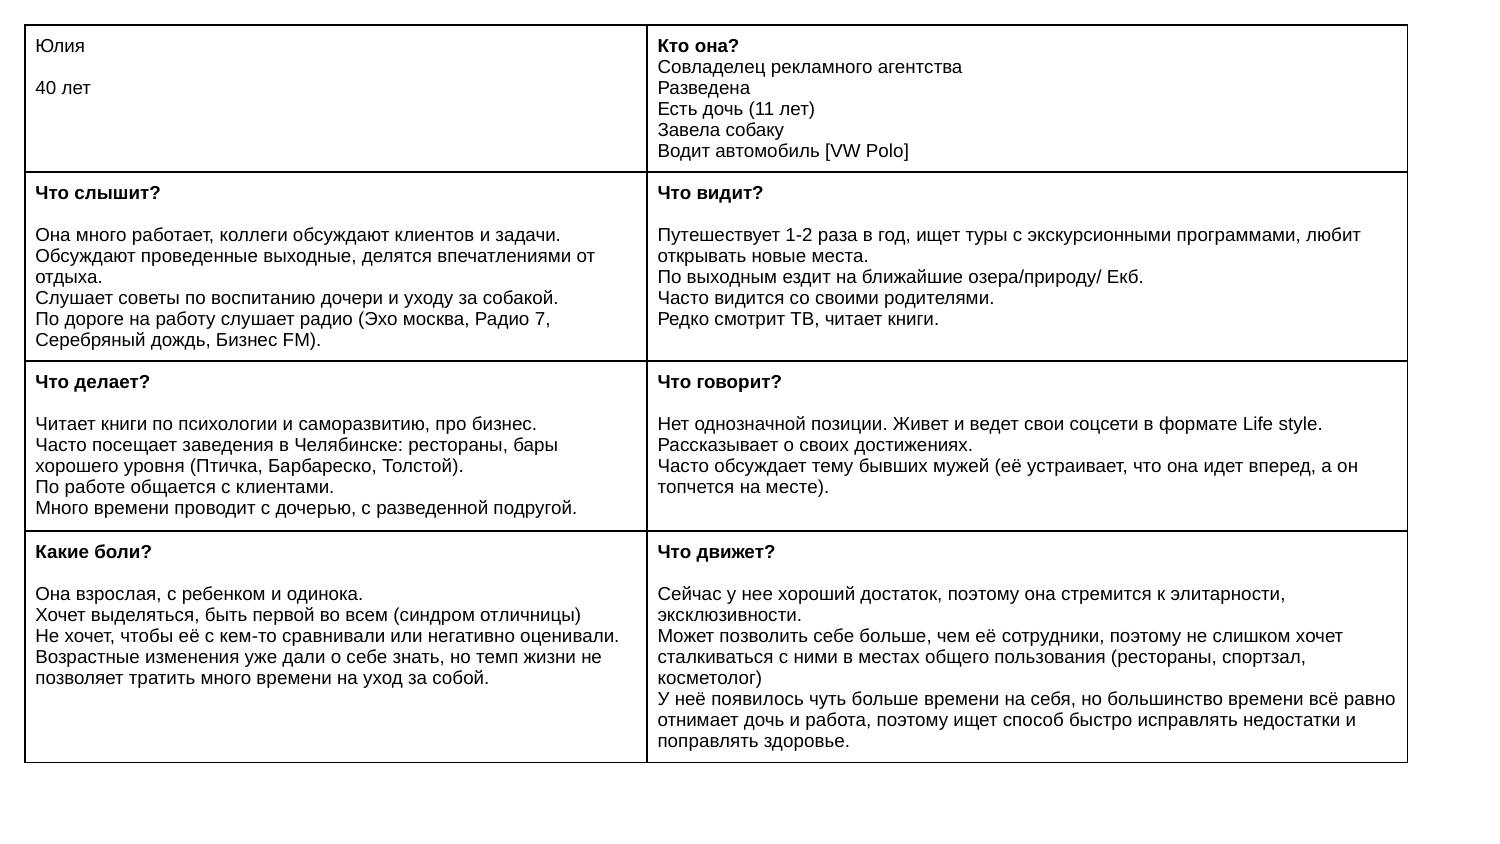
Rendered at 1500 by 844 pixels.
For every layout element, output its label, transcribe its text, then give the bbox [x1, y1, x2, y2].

table_cell Какие боли? Она взрослая, с ребенком и одинока. Хочет выделяться, быть первой во всем (синдром отличницы) Не хочет, чтобы её с кем-то сравнивали или негативно оценивали. Возрастные изменения уже дали о себе знать, но темп жизни не позволяет тратить много времени на уход за собой. [26, 532, 646, 762]
table_header Кто она? Совладелец рекламного агентства Разведена Есть дочь (11 лет) Завела собаку Водит автомобиль [VW Polo] [648, 26, 1407, 171]
table_cell Что слышит? Она много работает, коллеги обсуждают клиентов и задачи. Обсуждают проведенные выходные, делятся впечатлениями от отдыха. Слушает советы по воспитанию дочери и уходу за собакой. По дороге на работу слушает радио (Эхо москва, Радио 7, Серебряный дождь, Бизнес FM). [26, 173, 646, 360]
table_cell Что делает? Читает книги по психологии и саморазвитию, про бизнес. Часто посещает заведения в Челябинске: рестораны, бары хорошего уровня (Птичка, Барбареско, Толстой). По работе общается с клиентами. Много времени проводит с дочерью, с разведенной подругой. [26, 362, 646, 530]
table_cell Что видит? Путешествует 1-2 раза в год, ищет туры с экскурсионными программами, любит открывать новые места. По выходным ездит на ближайшие озера/природу/ Екб. Часто видится со своими родителями. Редко смотрит ТВ, читает книги. [648, 173, 1407, 360]
table_header Юлия 40 лет [26, 26, 646, 171]
table_cell Что движет? Сейчас у нее хороший достаток, поэтому она стремится к элитарности, эксклюзивности. Может позволить себе больше, чем её сотрудники, поэтому не слишком хочет сталкиваться с ними в местах общего пользования (рестораны, спортзал, косметолог) У неё появилось чуть больше времени на себя, но большинство времени всё равно отнимает дочь и работа, поэтому ищет способ быстро исправлять недостатки и поправлять здоровье. [648, 532, 1407, 762]
table_cell Что говорит? Нет однозначной позиции. Живет и ведет свои соцсети в формате Life style. Рассказывает о своих достижениях. Часто обсуждает тему бывших мужей (её устраивает, что она идет вперед, а он топчется на месте). [648, 362, 1407, 530]
